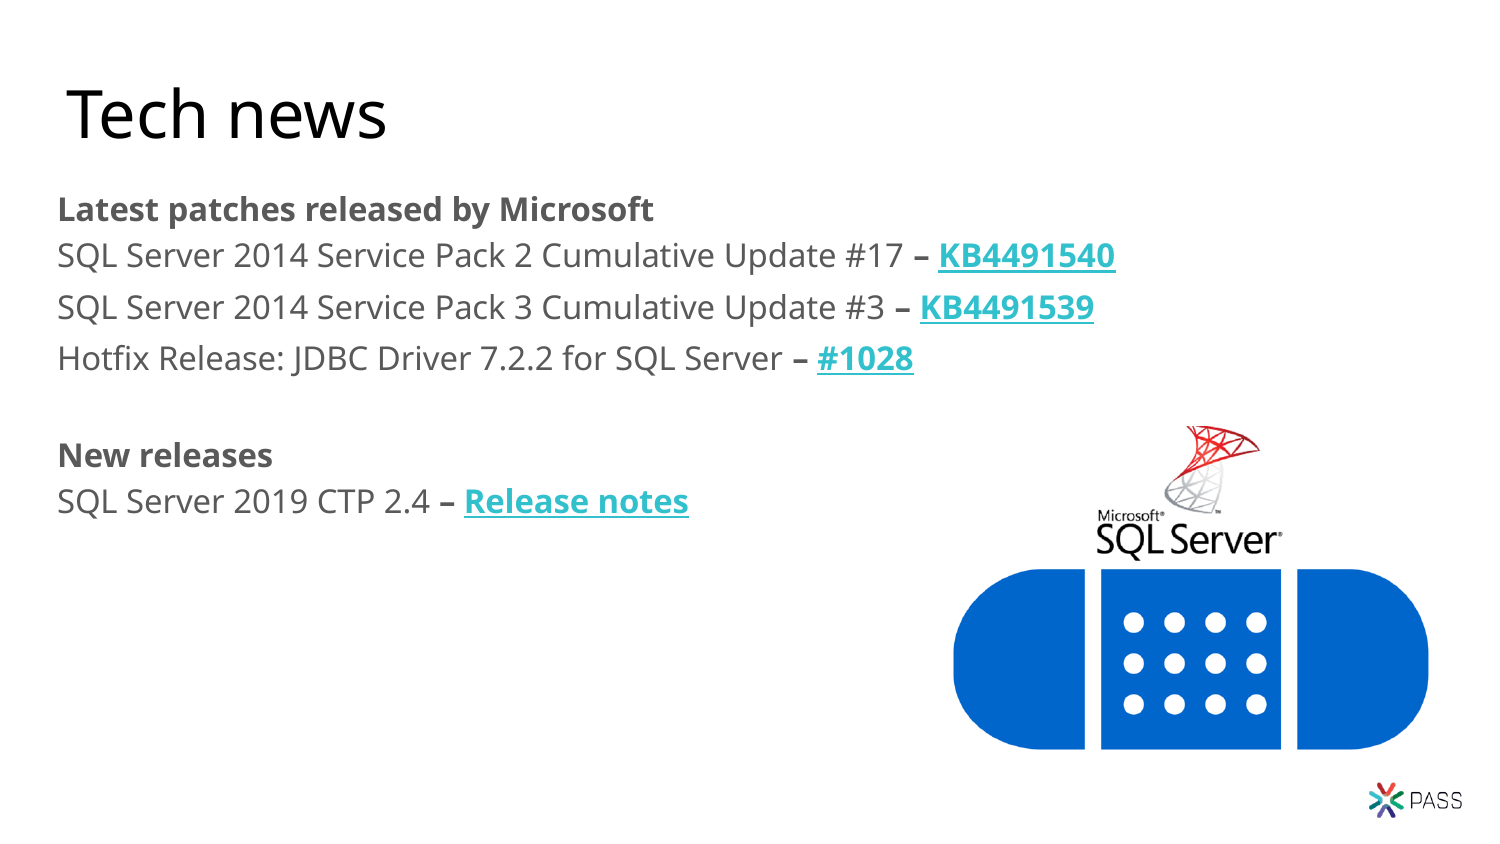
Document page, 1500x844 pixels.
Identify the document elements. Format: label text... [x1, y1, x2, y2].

list Latest patches released by Microsoft SQL Server 2014 Service Pack 2 Cumulative Update #17 – KB4491540 SQL Server 2014 Service Pack 3 Cumulative Update #3 – KB4491539 Hotfix Release: JDBC Driver 7.2.2 for SQL Server – #1028 New releases SQL Server 2019 CTP 2.4 – Release notes [42, 137, 1379, 562]
picture [899, 426, 1500, 765]
picture [1367, 780, 1463, 820]
